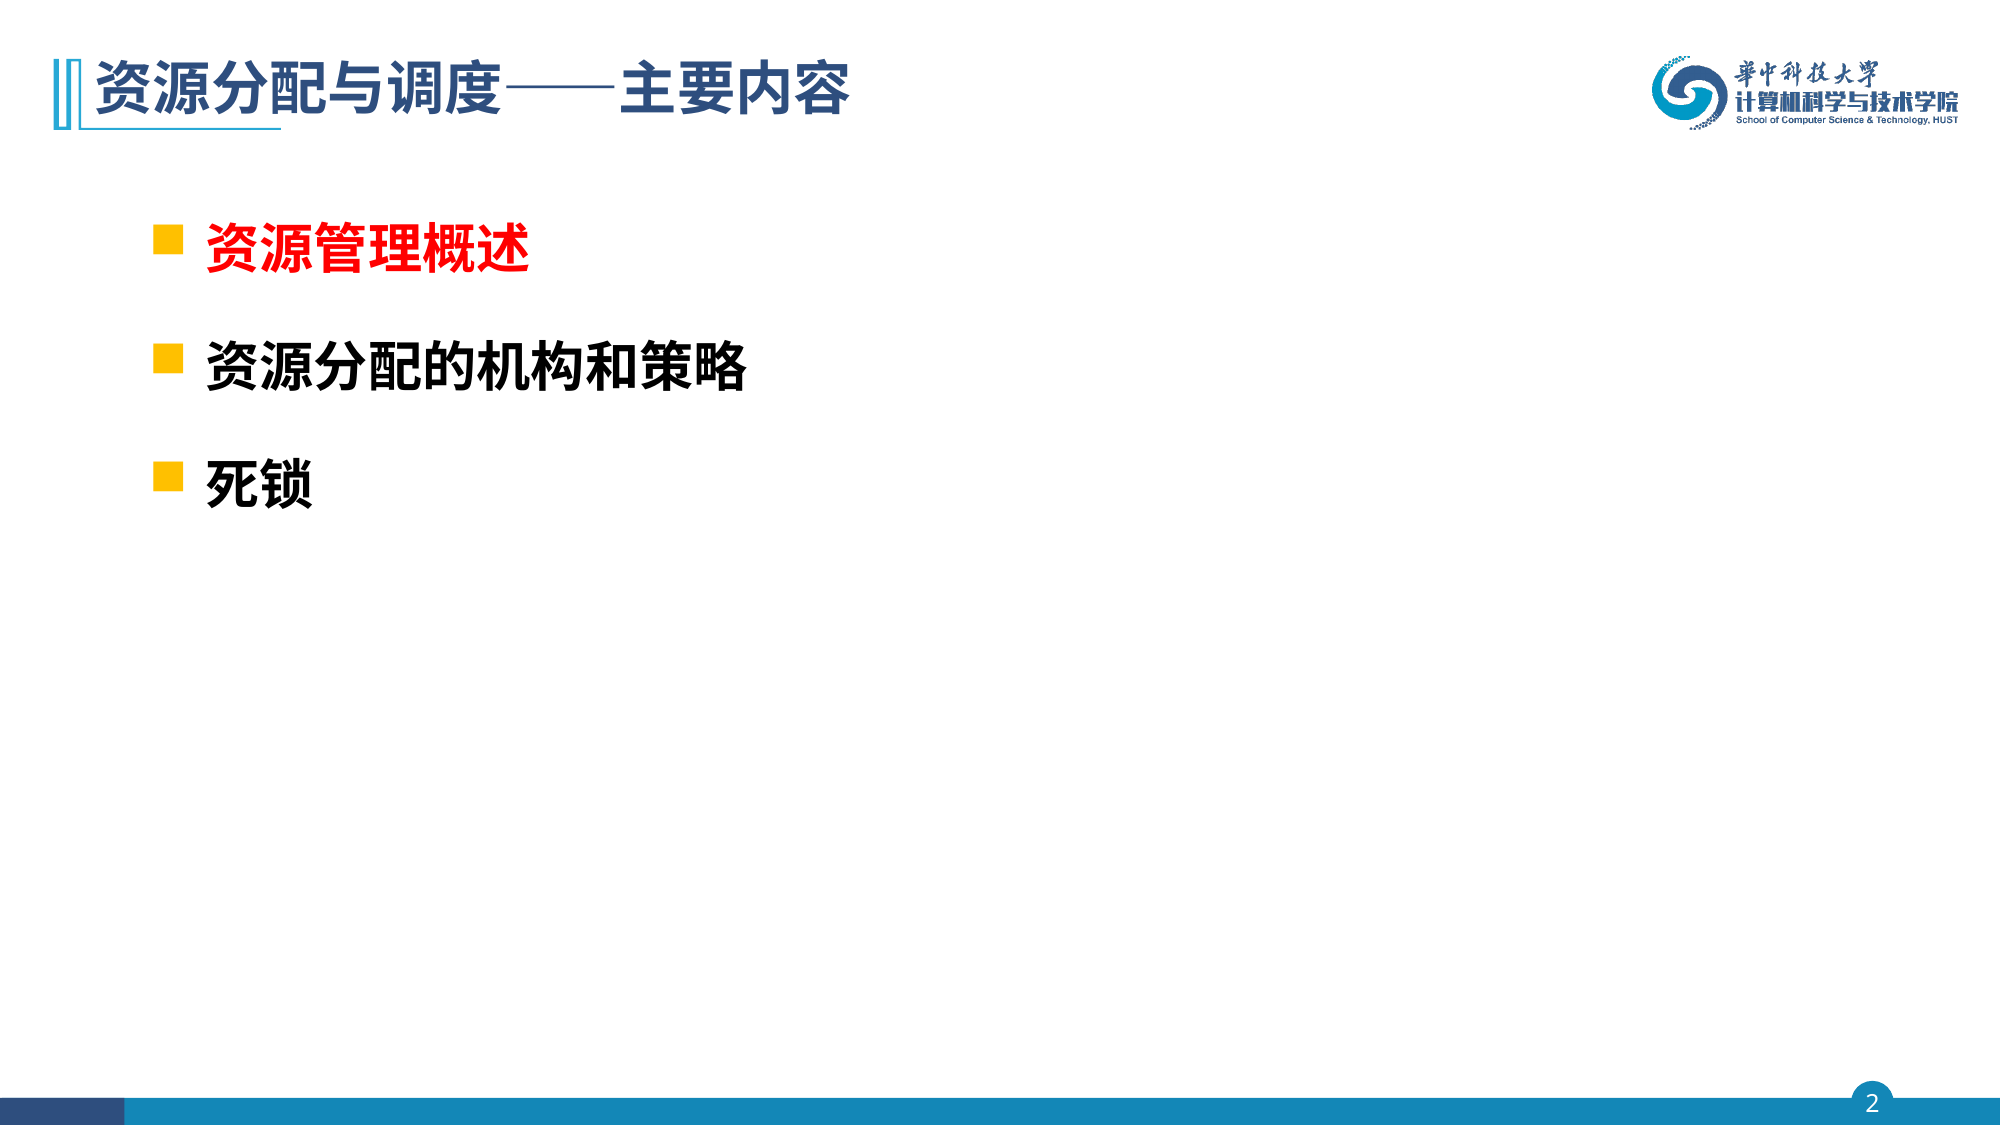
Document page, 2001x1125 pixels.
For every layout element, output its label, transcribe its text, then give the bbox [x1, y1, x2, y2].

text_box 资源管理概述 资源分配的机构和策略 死锁 [134, 174, 1305, 523]
picture [1653, 56, 1958, 130]
title 资源分配与调度——主要内容 [80, 51, 1653, 137]
picture [1653, 56, 1678, 79]
